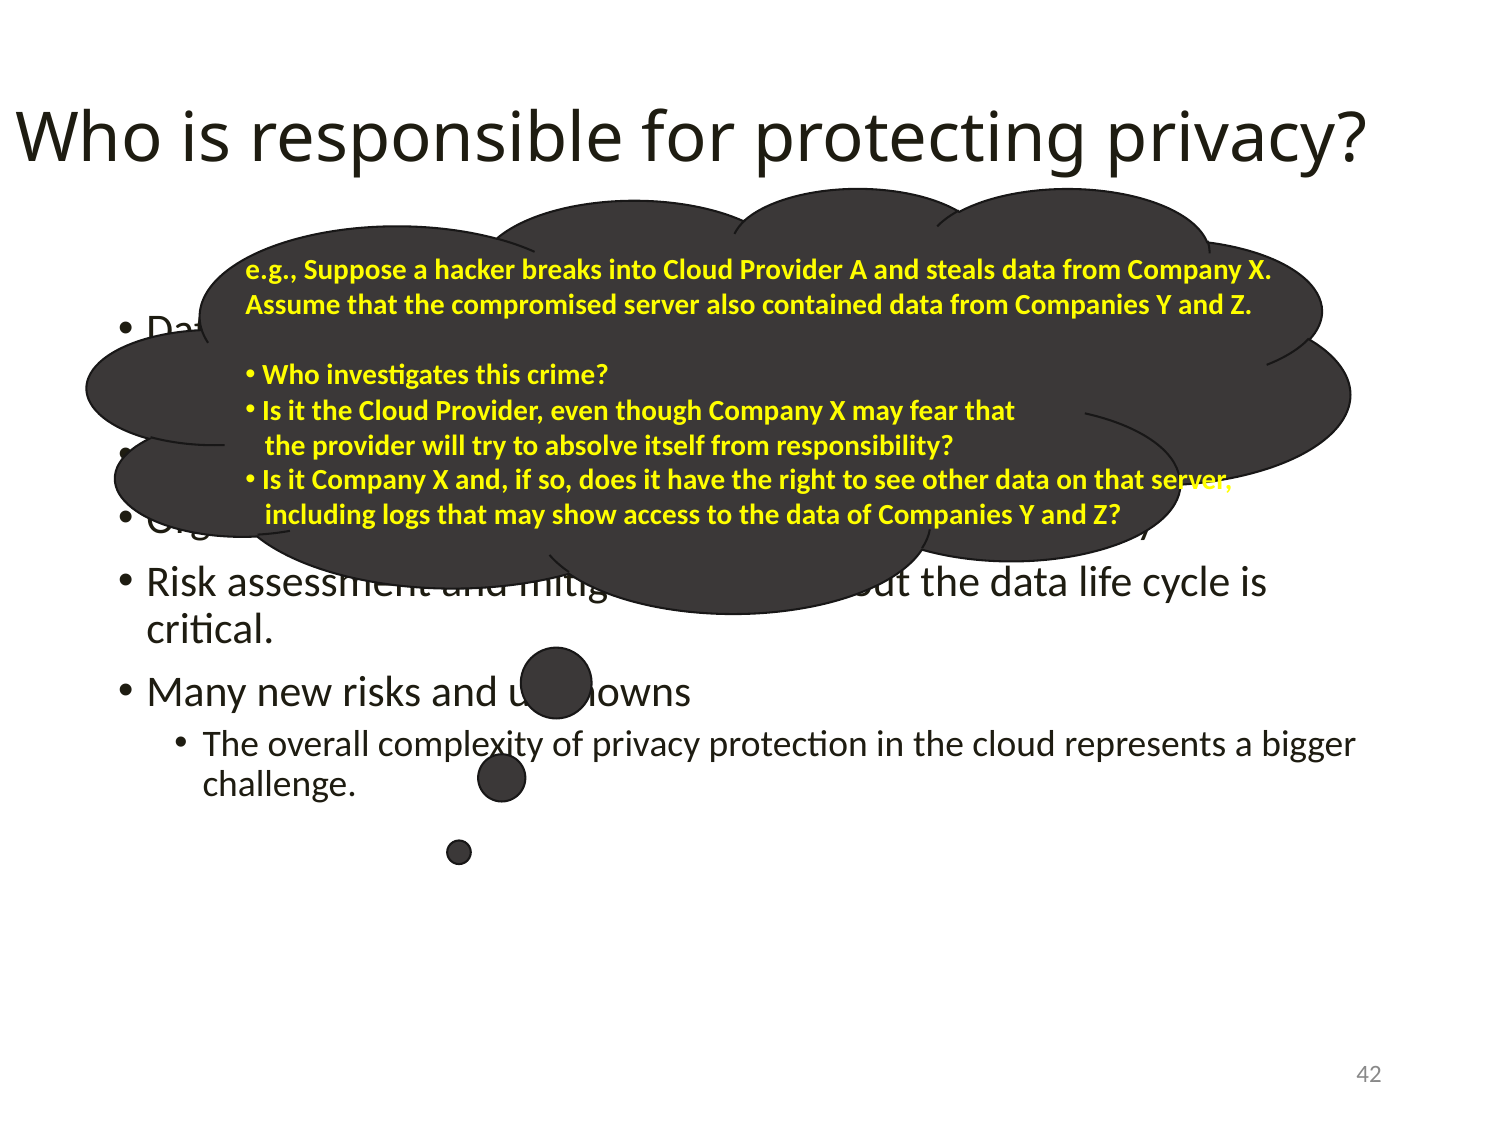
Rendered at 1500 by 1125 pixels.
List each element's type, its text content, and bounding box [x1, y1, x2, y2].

title Who is responsible for protecting privacy? [0, 45, 1500, 233]
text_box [87, 187, 1350, 613]
slide_number 42 [1059, 1042, 1397, 1103]
list Data breaches have a cascading effect Full reliance on a third party to protect personal data? In-depth understanding of responsible data stewardship Organizations can transfer liability, but not accountability Risk assessment and mitigation throughout the data life cycle is critical. Many new risks and unknowns The overall complexity of privacy protection in the cloud represents a bigger challenge. [103, 299, 1397, 1014]
